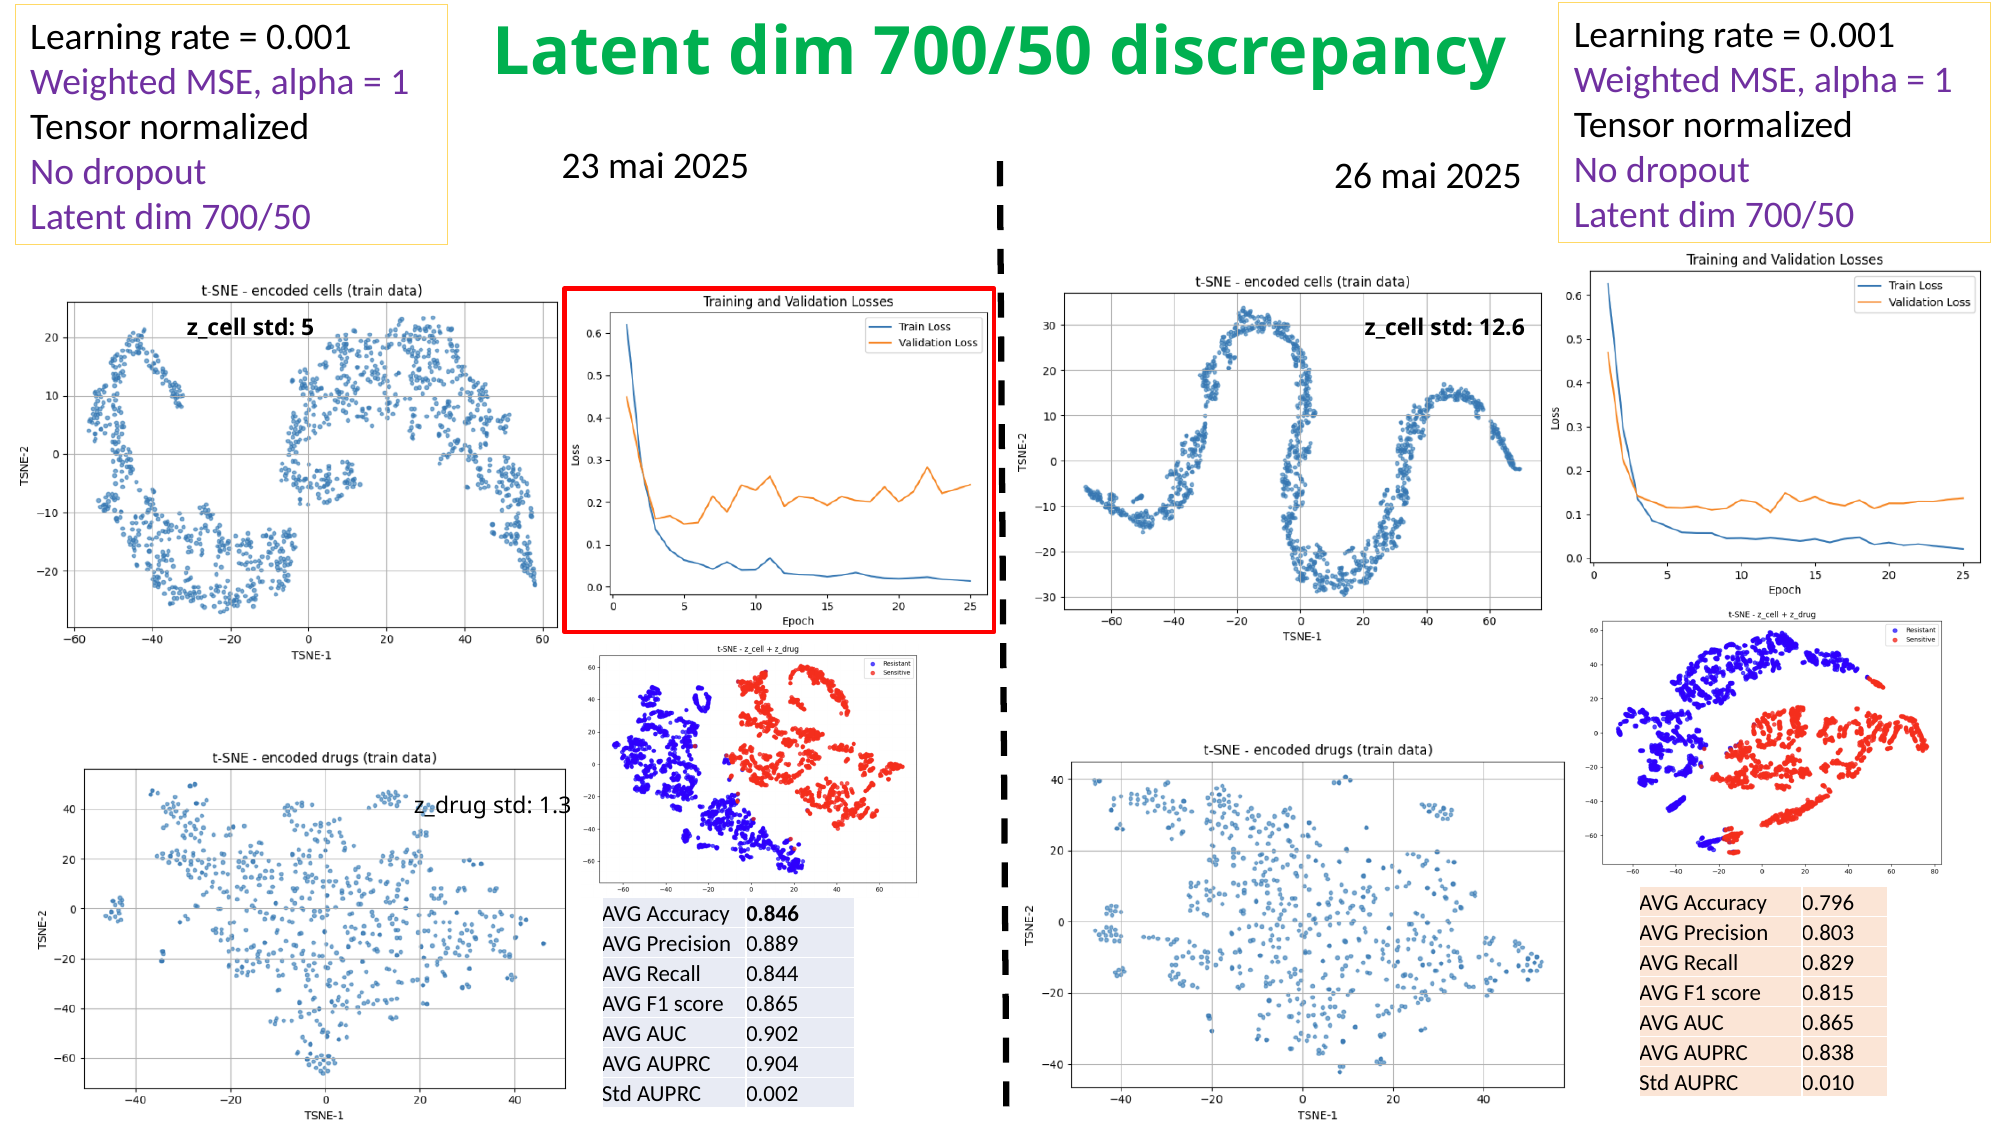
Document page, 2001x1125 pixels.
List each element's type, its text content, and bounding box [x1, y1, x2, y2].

table_cell AVG AUPRC [603, 1048, 745, 1077]
table_cell 0.002 [747, 1078, 854, 1107]
table_cell AVG F1 score [1640, 977, 1801, 1006]
table_cell 0.803 [1803, 917, 1887, 946]
picture [581, 644, 919, 898]
text_box 23 mai 2025 [546, 134, 765, 194]
text_box Learning rate = 0.001 Weighted MSE, alpha = 1 Tensor normalized No dropout Latent dim 700/50 [15, 4, 448, 245]
text_box Learning rate = 0.001 Weighted MSE, alpha = 1 Tensor normalized No dropout Latent dim 700/50 [1558, 2, 1991, 243]
table_header 0.796 [1803, 887, 1887, 916]
table_cell AVG Recall [1640, 947, 1801, 976]
table_header AVG Accuracy [603, 898, 745, 927]
table_cell 0.815 [1803, 977, 1887, 1006]
table_cell AVG AUC [603, 1018, 745, 1047]
table_cell AVG Recall [603, 958, 745, 987]
table_cell AVG AUPRC [1640, 1037, 1801, 1066]
table_cell 0.865 [747, 988, 854, 1017]
table_cell 0.844 [747, 958, 854, 987]
table_cell 0.902 [747, 1018, 854, 1047]
table_cell AVG F1 score [603, 988, 745, 1017]
table_cell 0.865 [1803, 1007, 1887, 1036]
table_cell AVG AUC [1640, 1007, 1801, 1036]
table_cell 0.838 [1803, 1037, 1887, 1066]
title Latent dim 700/50 discrepancy [137, 0, 1863, 162]
table_cell Std AUPRC [603, 1078, 745, 1107]
picture [566, 290, 992, 630]
picture [1011, 252, 1987, 645]
text_box z_drug std: 1.3 [569, 783, 581, 826]
table_cell AVG Precision [1640, 917, 1801, 946]
picture [13, 284, 561, 661]
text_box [999, 161, 1007, 1122]
picture [1581, 609, 1945, 879]
table_cell 0.829 [1803, 947, 1887, 976]
picture [26, 746, 569, 1125]
text_box 26 mai 2025 [1319, 143, 1537, 204]
table_cell 0.889 [747, 928, 854, 957]
table_header AVG Accuracy [1640, 887, 1801, 916]
table_cell AVG Precision [603, 928, 745, 957]
table_cell 0.904 [747, 1048, 854, 1077]
table_header 0.846 [747, 898, 854, 927]
picture [1020, 737, 1568, 1122]
table_cell Std AUPRC [1640, 1067, 1801, 1096]
table_cell 0.010 [1803, 1067, 1887, 1096]
